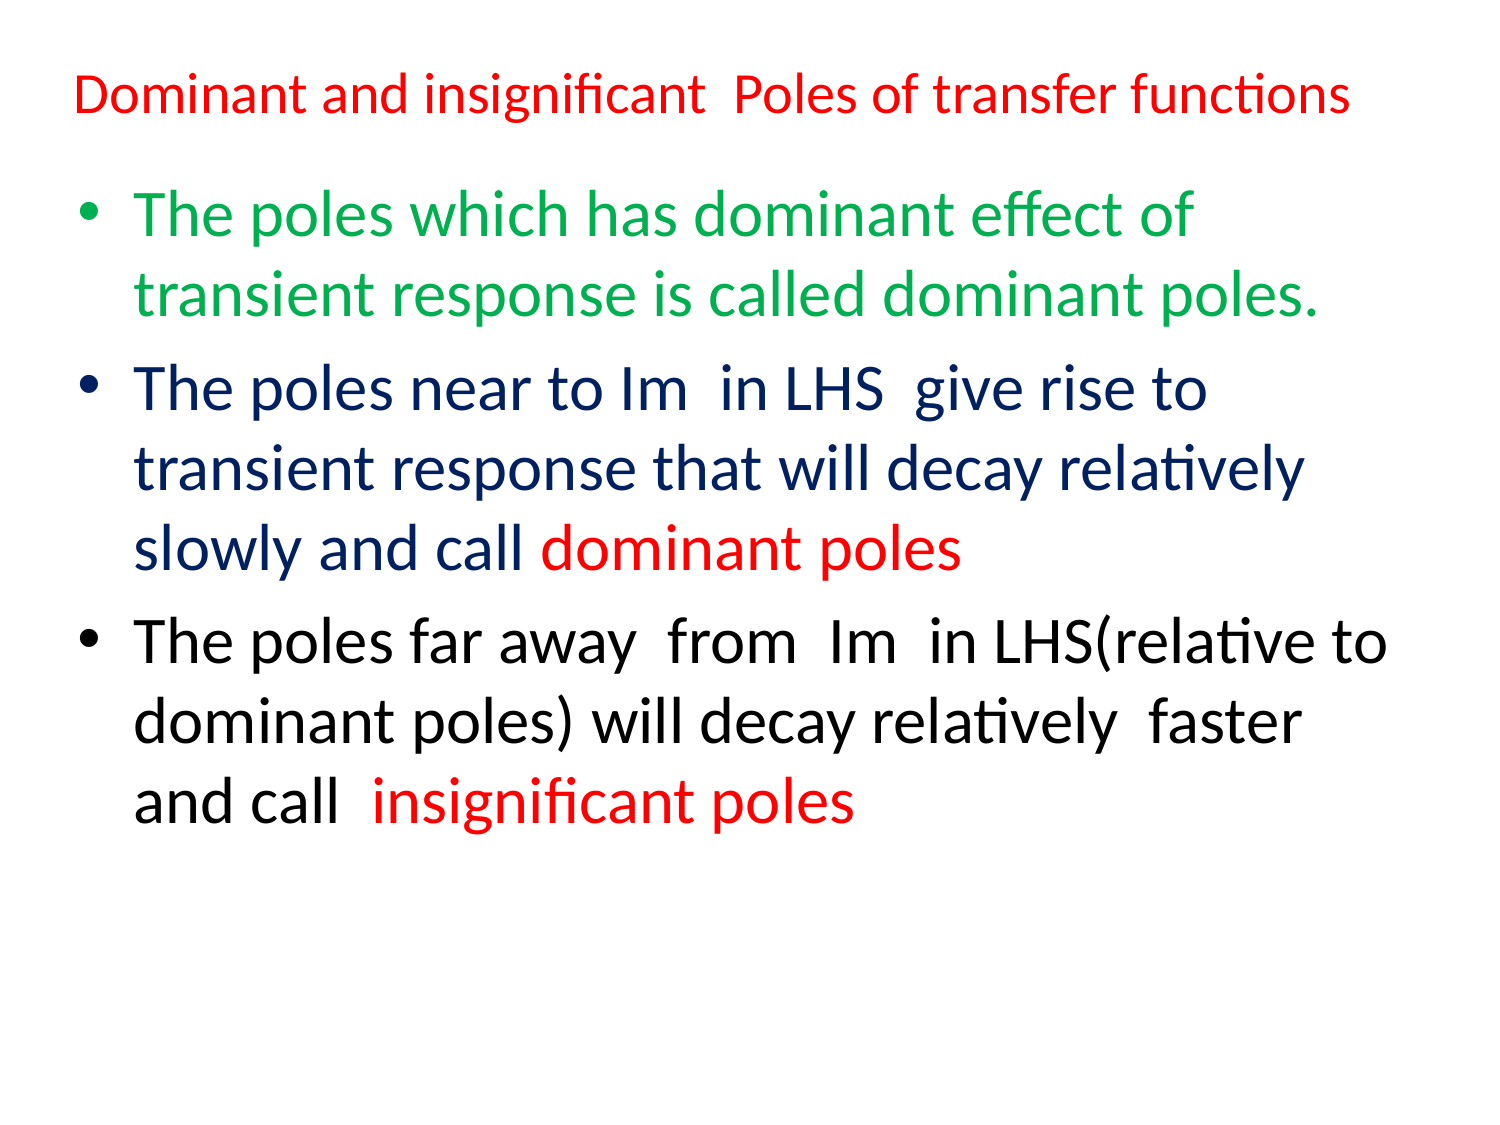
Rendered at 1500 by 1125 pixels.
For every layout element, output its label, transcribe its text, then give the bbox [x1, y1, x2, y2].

title Dominant and insignificant Poles of transfer functions [37, 37, 1388, 143]
list The poles which has dominant effect of transient response is called dominant poles. The poles near to Im in LHS give rise to transient response that will decay relatively slowly and call dominant poles The poles far away from Im in LHS(relative to dominant poles) will decay relatively faster and call insignificant poles [62, 162, 1413, 905]
